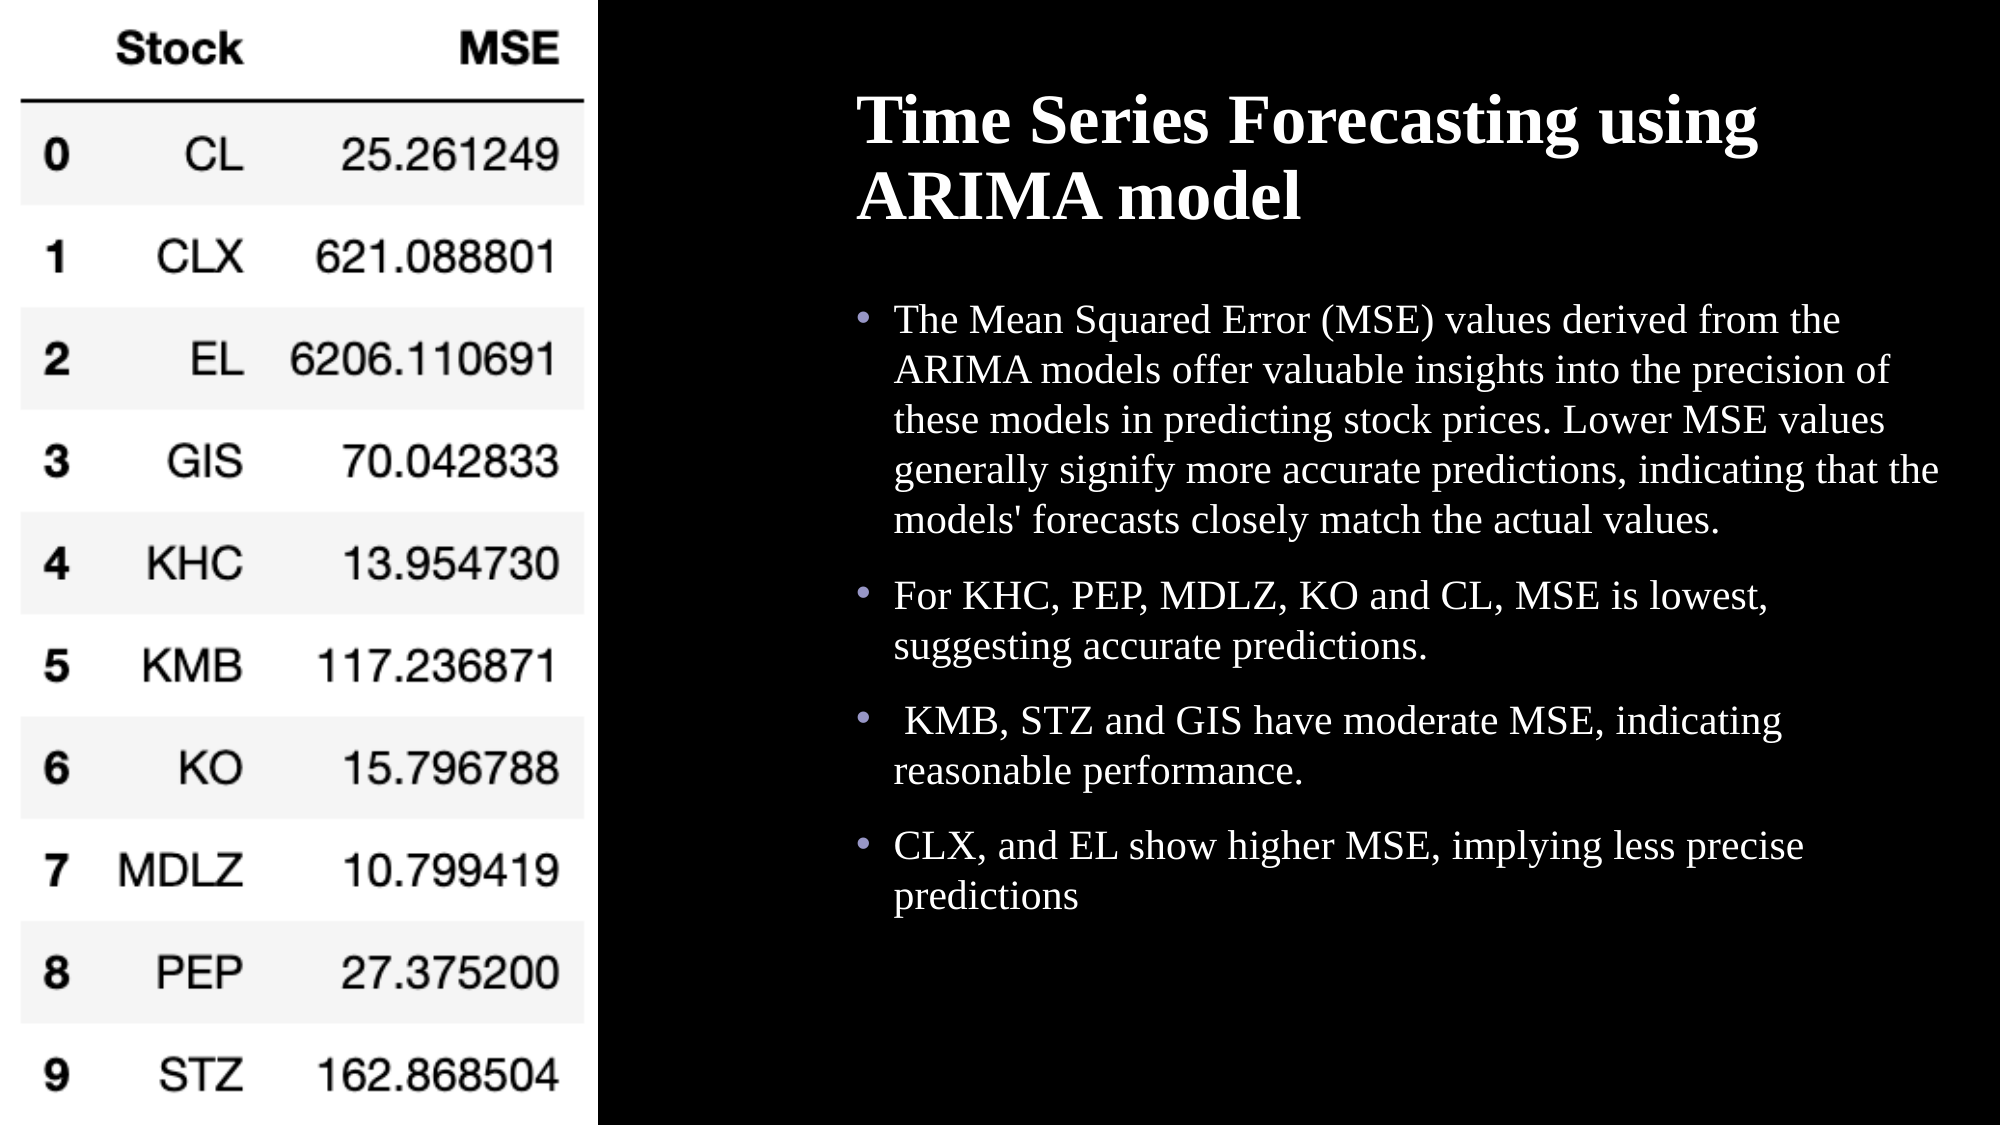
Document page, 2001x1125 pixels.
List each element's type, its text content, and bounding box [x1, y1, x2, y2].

text_box [598, 0, 2000, 1125]
picture [0, 0, 598, 1125]
title Time Series Forecasting using ARIMA model [841, 74, 1970, 284]
list The Mean Squared Error (MSE) values derived from the ARIMA models offer valuable insights into the precision of these models in predicting stock prices. Lower MSE values generally signify more accurate predictions, indicating that the models' forecasts closely match the actual values. For KHC, PEP, MDLZ, KO and CL, MSE is lowest, suggesting accurate predictions. KMB, STZ and GIS have moderate MSE, indicating reasonable performance. CLX, and EL show higher MSE, implying less precise predictions [841, 284, 1970, 999]
